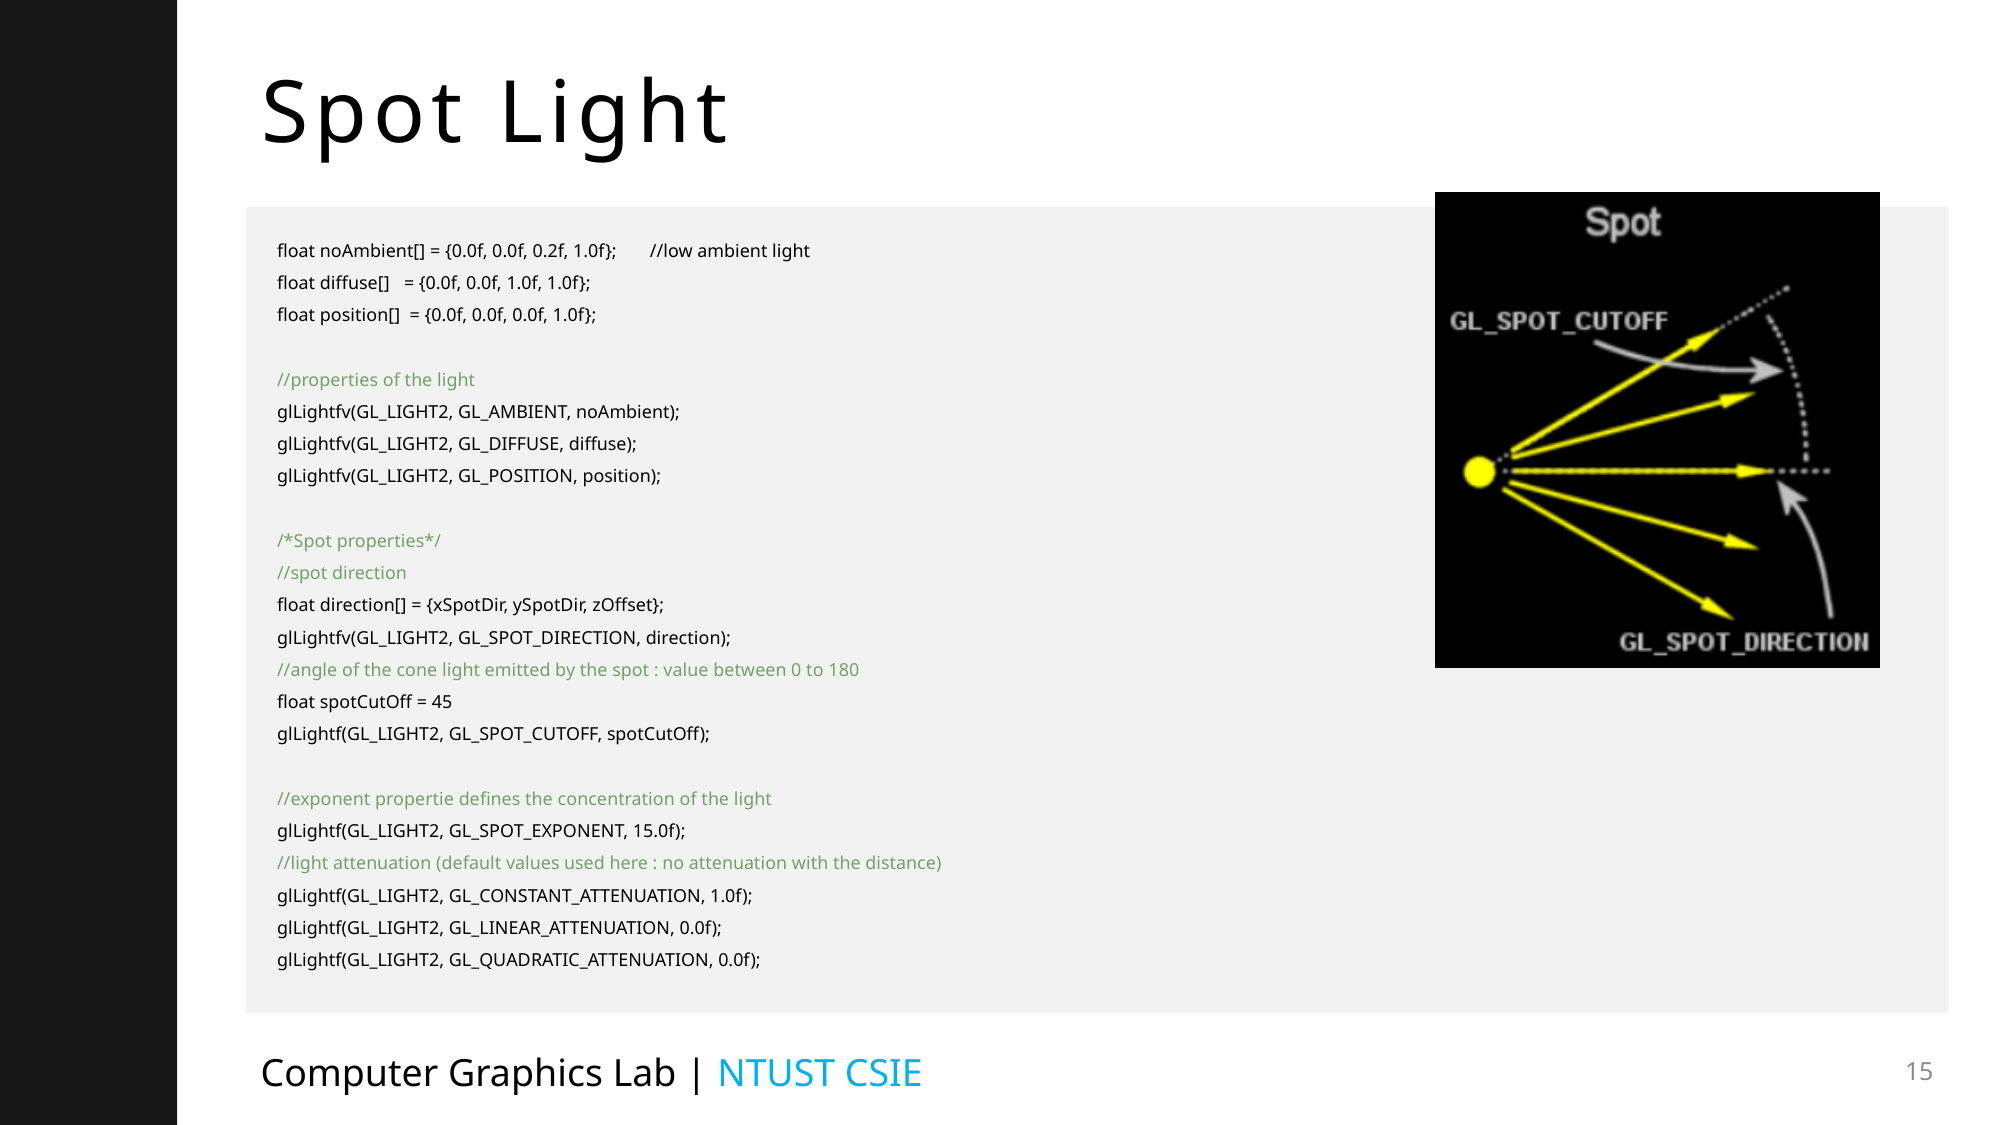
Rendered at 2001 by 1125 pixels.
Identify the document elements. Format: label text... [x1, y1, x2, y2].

list float noAmbient[] = {0.0f, 0.0f, 0.2f, 1.0f}; //low ambient light float diffuse[] = {0.0f, 0.0f, 1.0f, 1.0f}; float position[] = {0.0f, 0.0f, 0.0f, 1.0f}; //properties of the light glLightfv(GL_LIGHT2, GL_AMBIENT, noAmbient); glLightfv(GL_LIGHT2, GL_DIFFUSE, diffuse); glLightfv(GL_LIGHT2, GL_POSITION, position); /*Spot properties*/ //spot direction float direction[] = {xSpotDir, ySpotDir, zOffset}; glLightfv(GL_LIGHT2, GL_SPOT_DIRECTION, direction); //angle of the cone light emitted by the spot : value between 0 to 180 float spotCutOff = 45 glLightf(GL_LIGHT2, GL_SPOT_CUTOFF, spotCutOff); //exponent propertie defines the concentration of the light glLightf(GL_LIGHT2, GL_SPOT_EXPONENT, 15.0f); //light attenuation (default values used here : no attenuation with the distance) glLightf(GL_LIGHT2, GL_CONSTANT_ATTENUATION, 1.0f); glLightf(GL_LIGHT2, GL_LINEAR_ATTENUATION, 0.0f); glLightf(GL_LIGHT2, GL_QUADRATIC_ATTENUATION, 0.0f); [262, 220, 1932, 999]
picture [1435, 192, 1880, 668]
title Spot Light [246, 59, 1949, 169]
